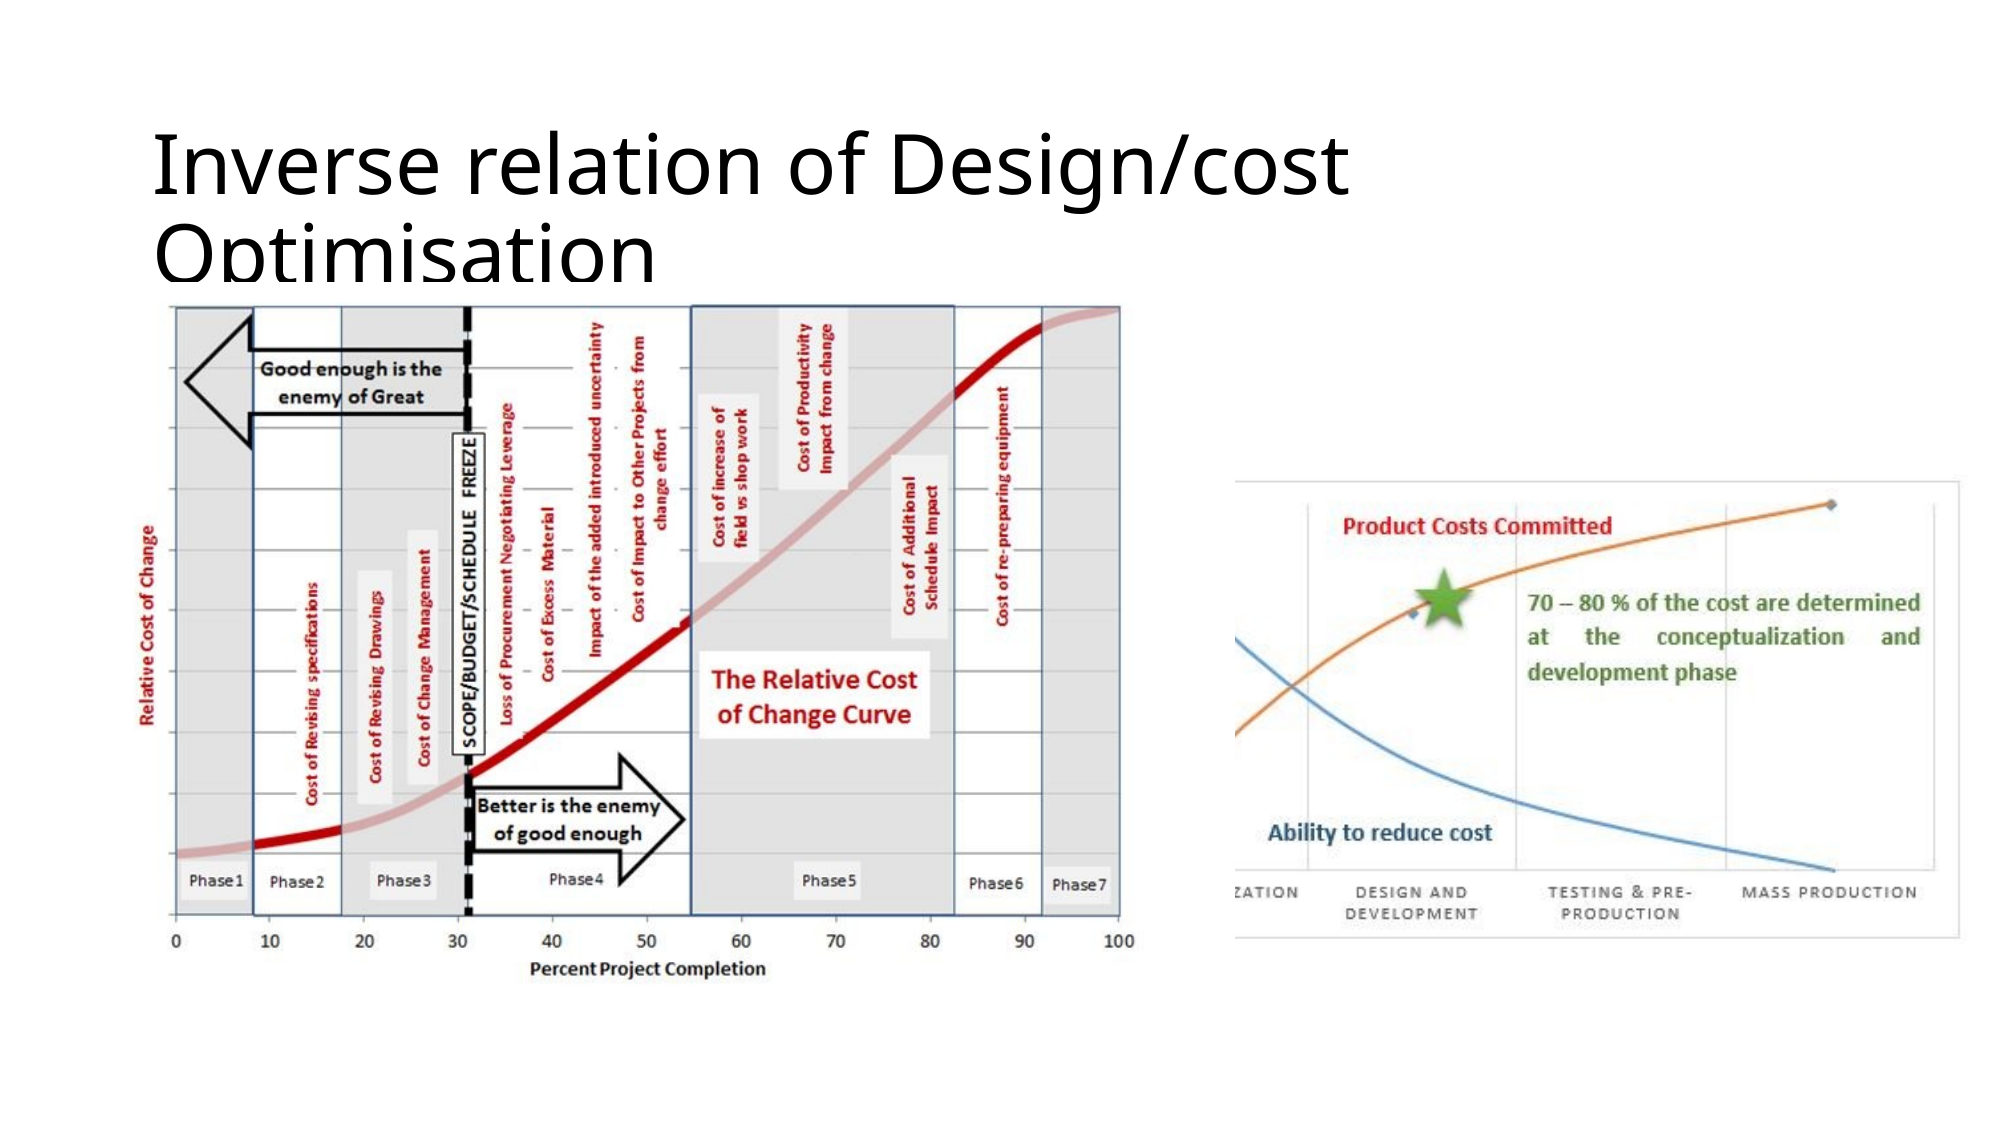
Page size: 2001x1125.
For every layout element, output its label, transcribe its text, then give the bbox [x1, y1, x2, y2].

picture [29, 281, 1971, 994]
title Inverse relation of Design/cost Optimisation [137, 59, 1863, 366]
